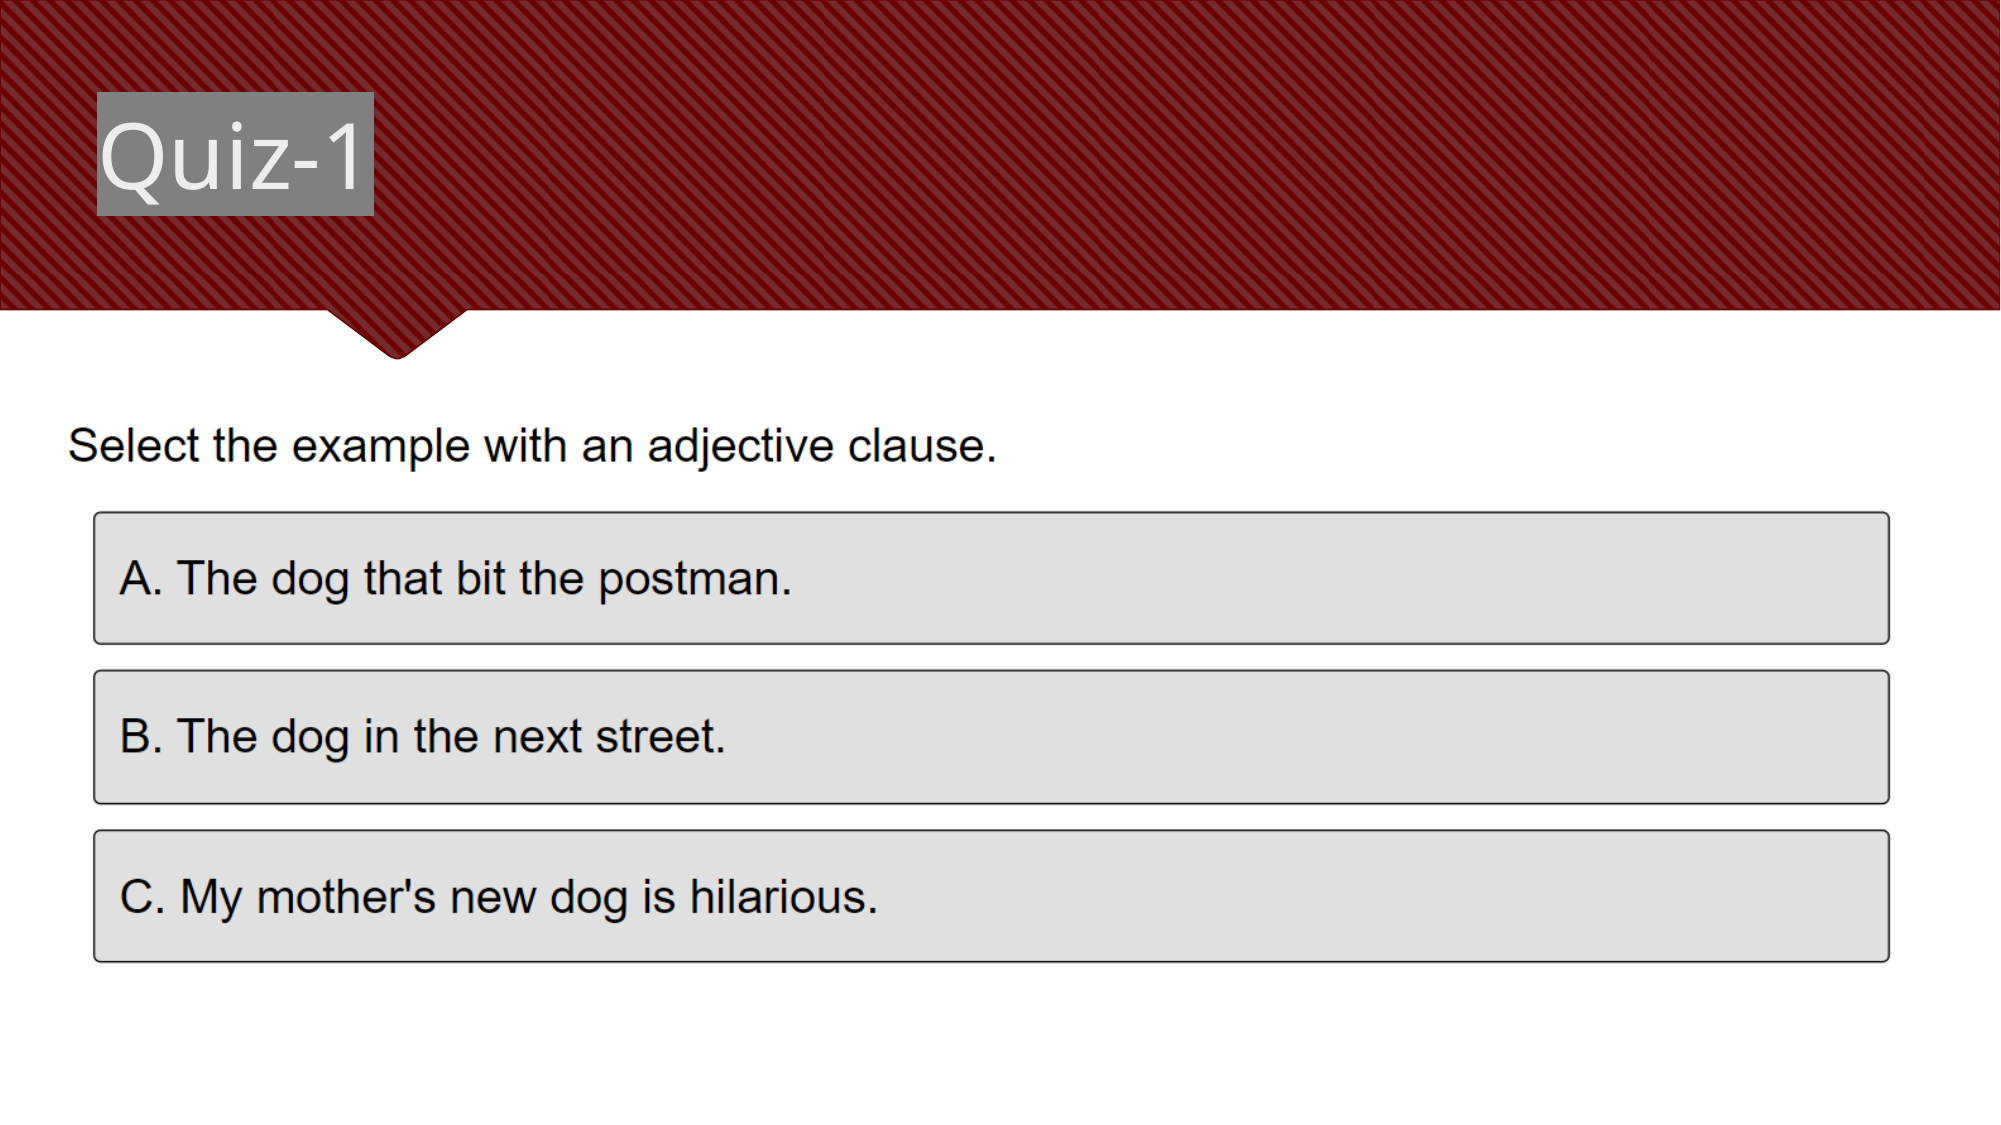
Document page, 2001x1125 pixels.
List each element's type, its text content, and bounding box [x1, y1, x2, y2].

title Quiz-1 [82, 73, 1868, 233]
picture [34, 396, 1949, 995]
